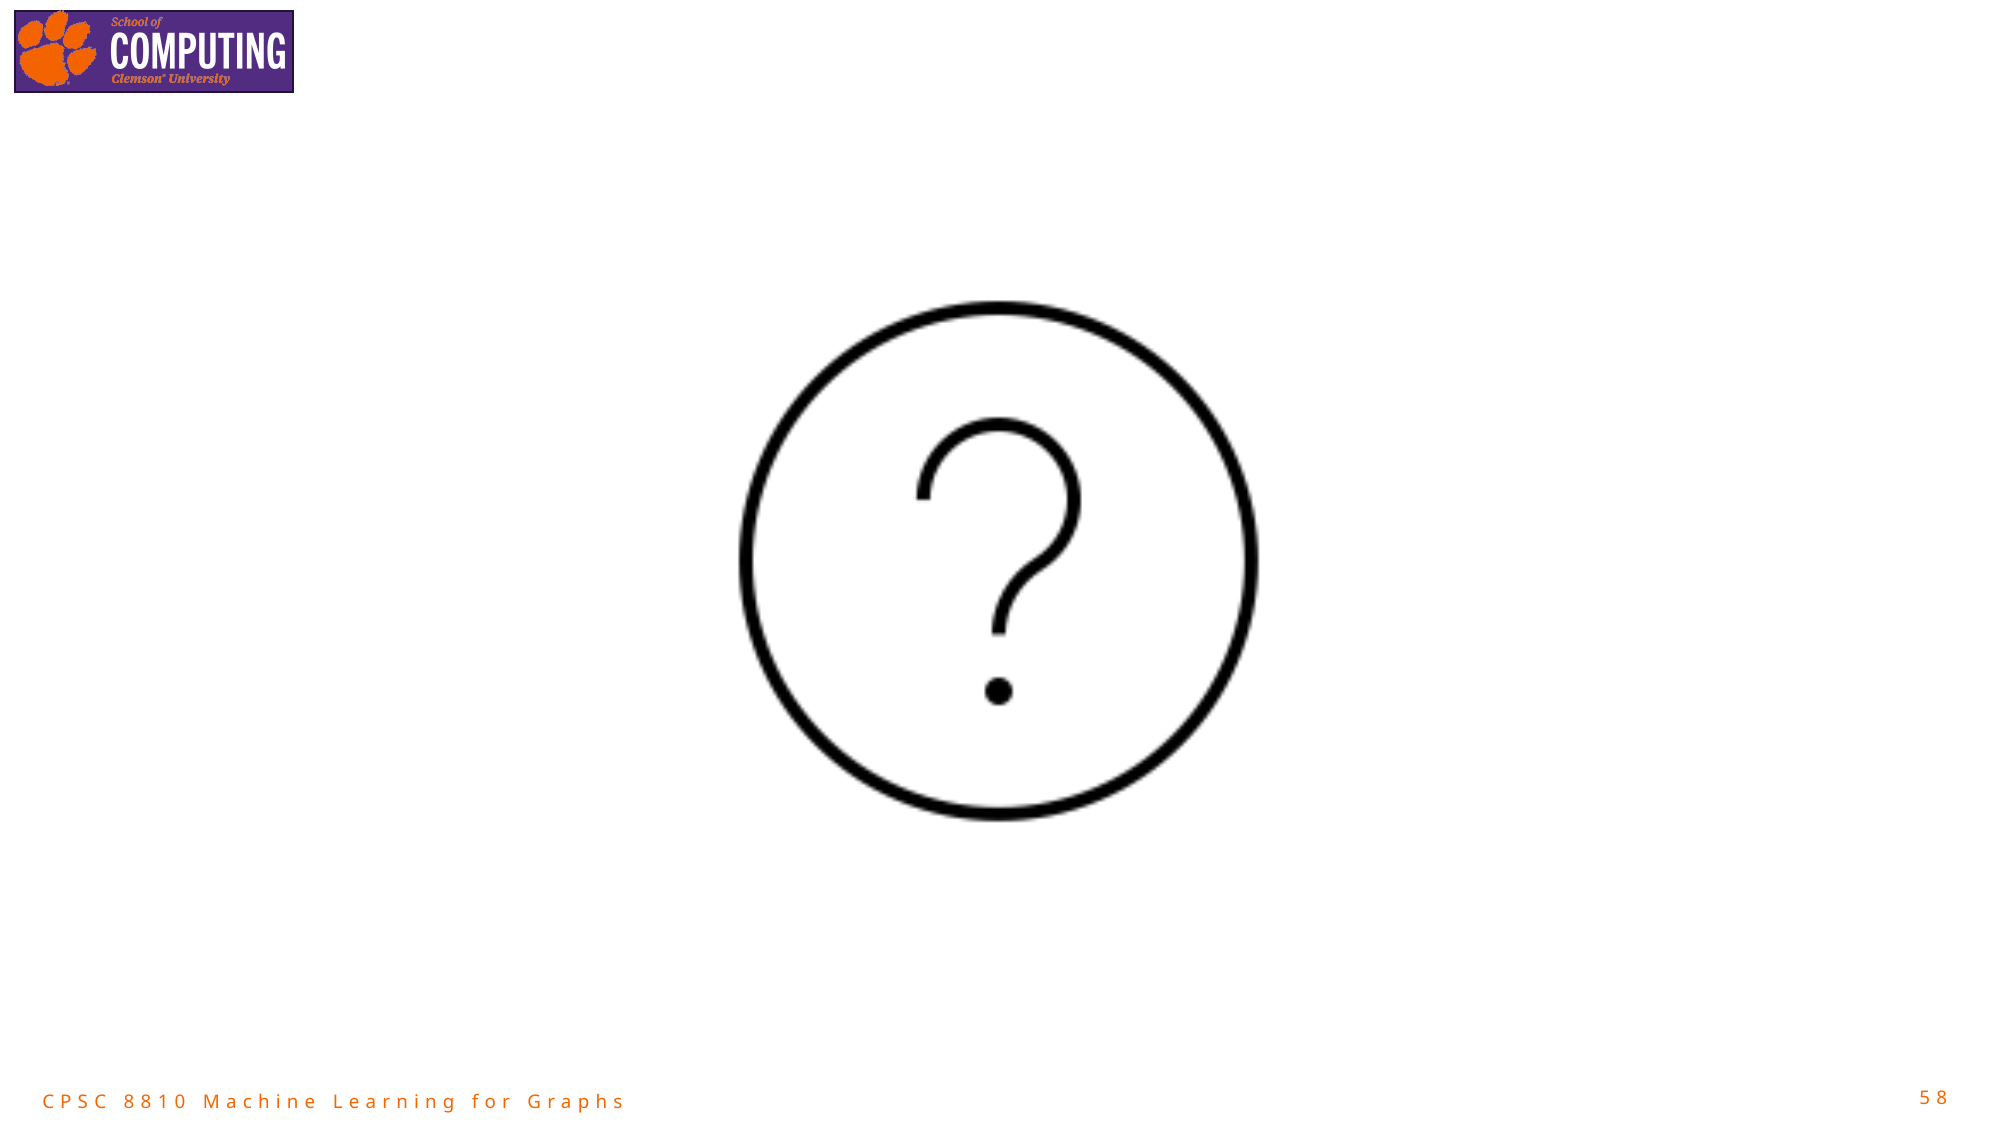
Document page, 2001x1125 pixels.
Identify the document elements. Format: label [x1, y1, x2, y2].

picture [18, 10, 285, 86]
picture [672, 234, 1328, 891]
